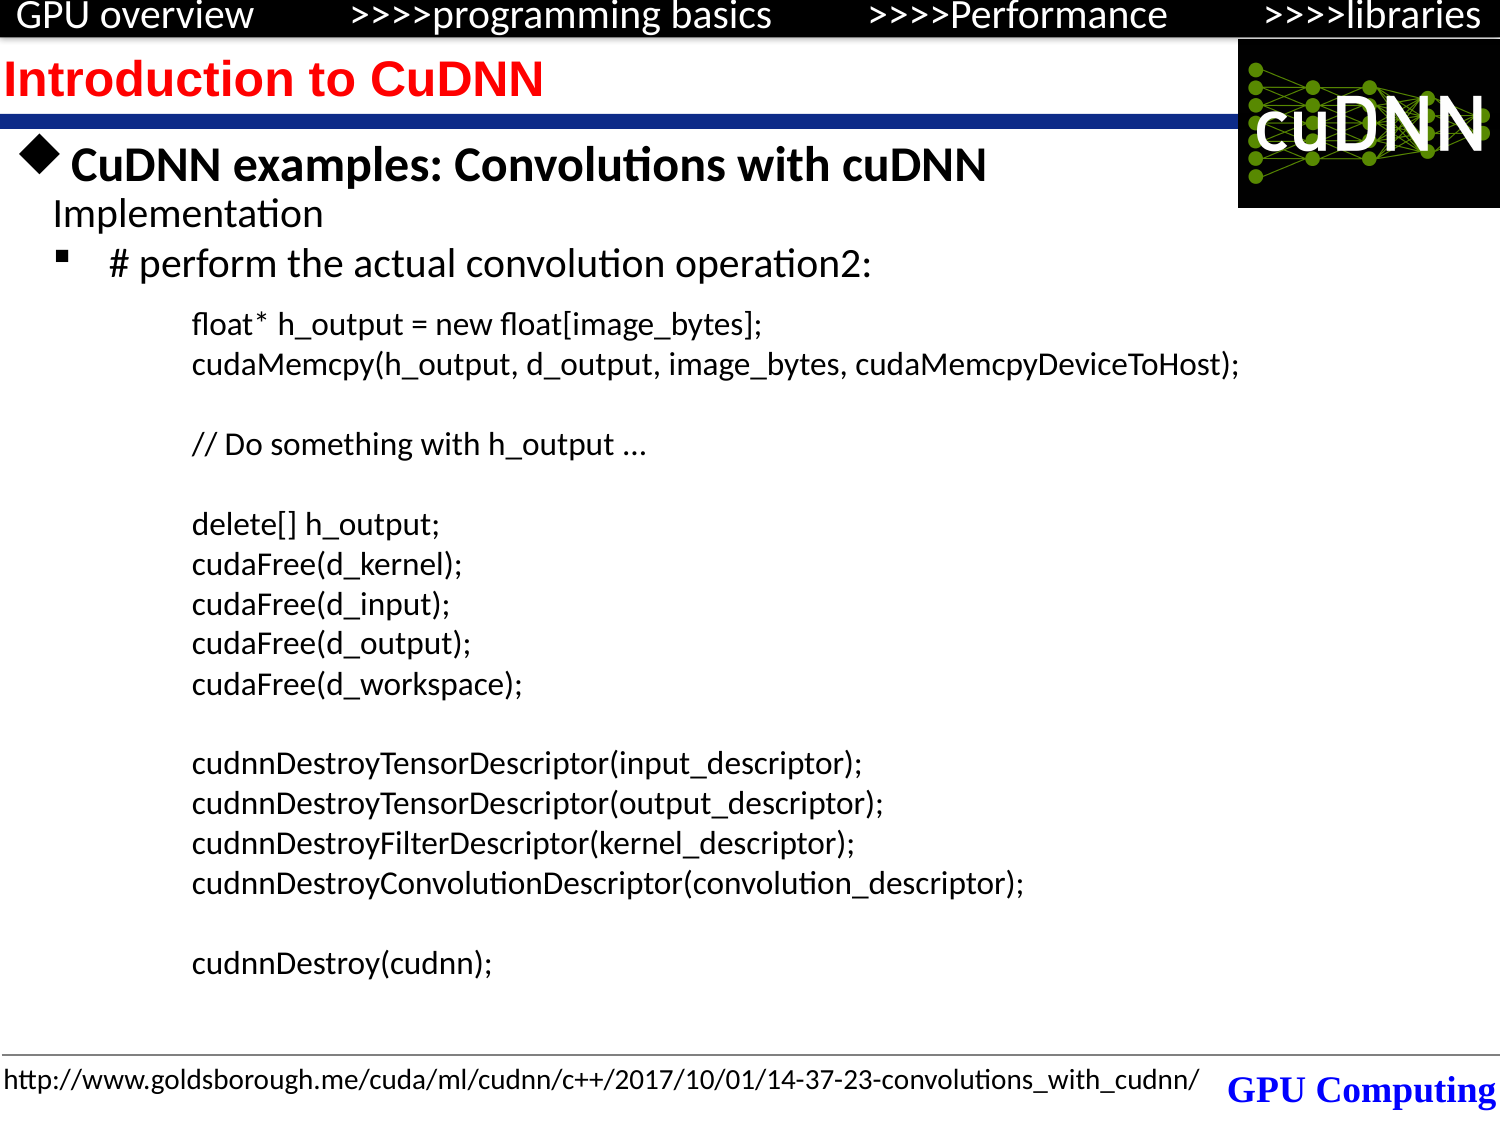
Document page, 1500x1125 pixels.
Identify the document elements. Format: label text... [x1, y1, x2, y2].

text_box float* h_output = new float[image_bytes]; cudaMemcpy(h_output, d_output, image_bytes, cudaMemcpyDeviceToHost); // Do something with h_output ... delete[] h_output; cudaFree(d_kernel); cudaFree(d_input); cudaFree(d_output); cudaFree(d_workspace); cudnnDestroyTensorDescriptor(input_descriptor); cudnnDestroyTensorDescriptor(output_descriptor); cudnnDestroyFilterDescriptor(kernel_descriptor); cudnnDestroyConvolutionDescriptor(convolution_descriptor); cudnnDestroy(cudnn); [177, 294, 1336, 989]
text_box Implementation # perform the actual convolution operation2: [37, 178, 1467, 294]
text_box Introduction to CuDNN [0, 39, 1236, 115]
text_box http://www.goldsborough.me/cuda/ml/cudnn/c++/2017/10/01/14-37-23-convolutions_with_cudnn/ [0, 1052, 1500, 1103]
picture [1238, 39, 1500, 208]
text_box CuDNN examples: Convolutions with cuDNN [0, 123, 1014, 199]
